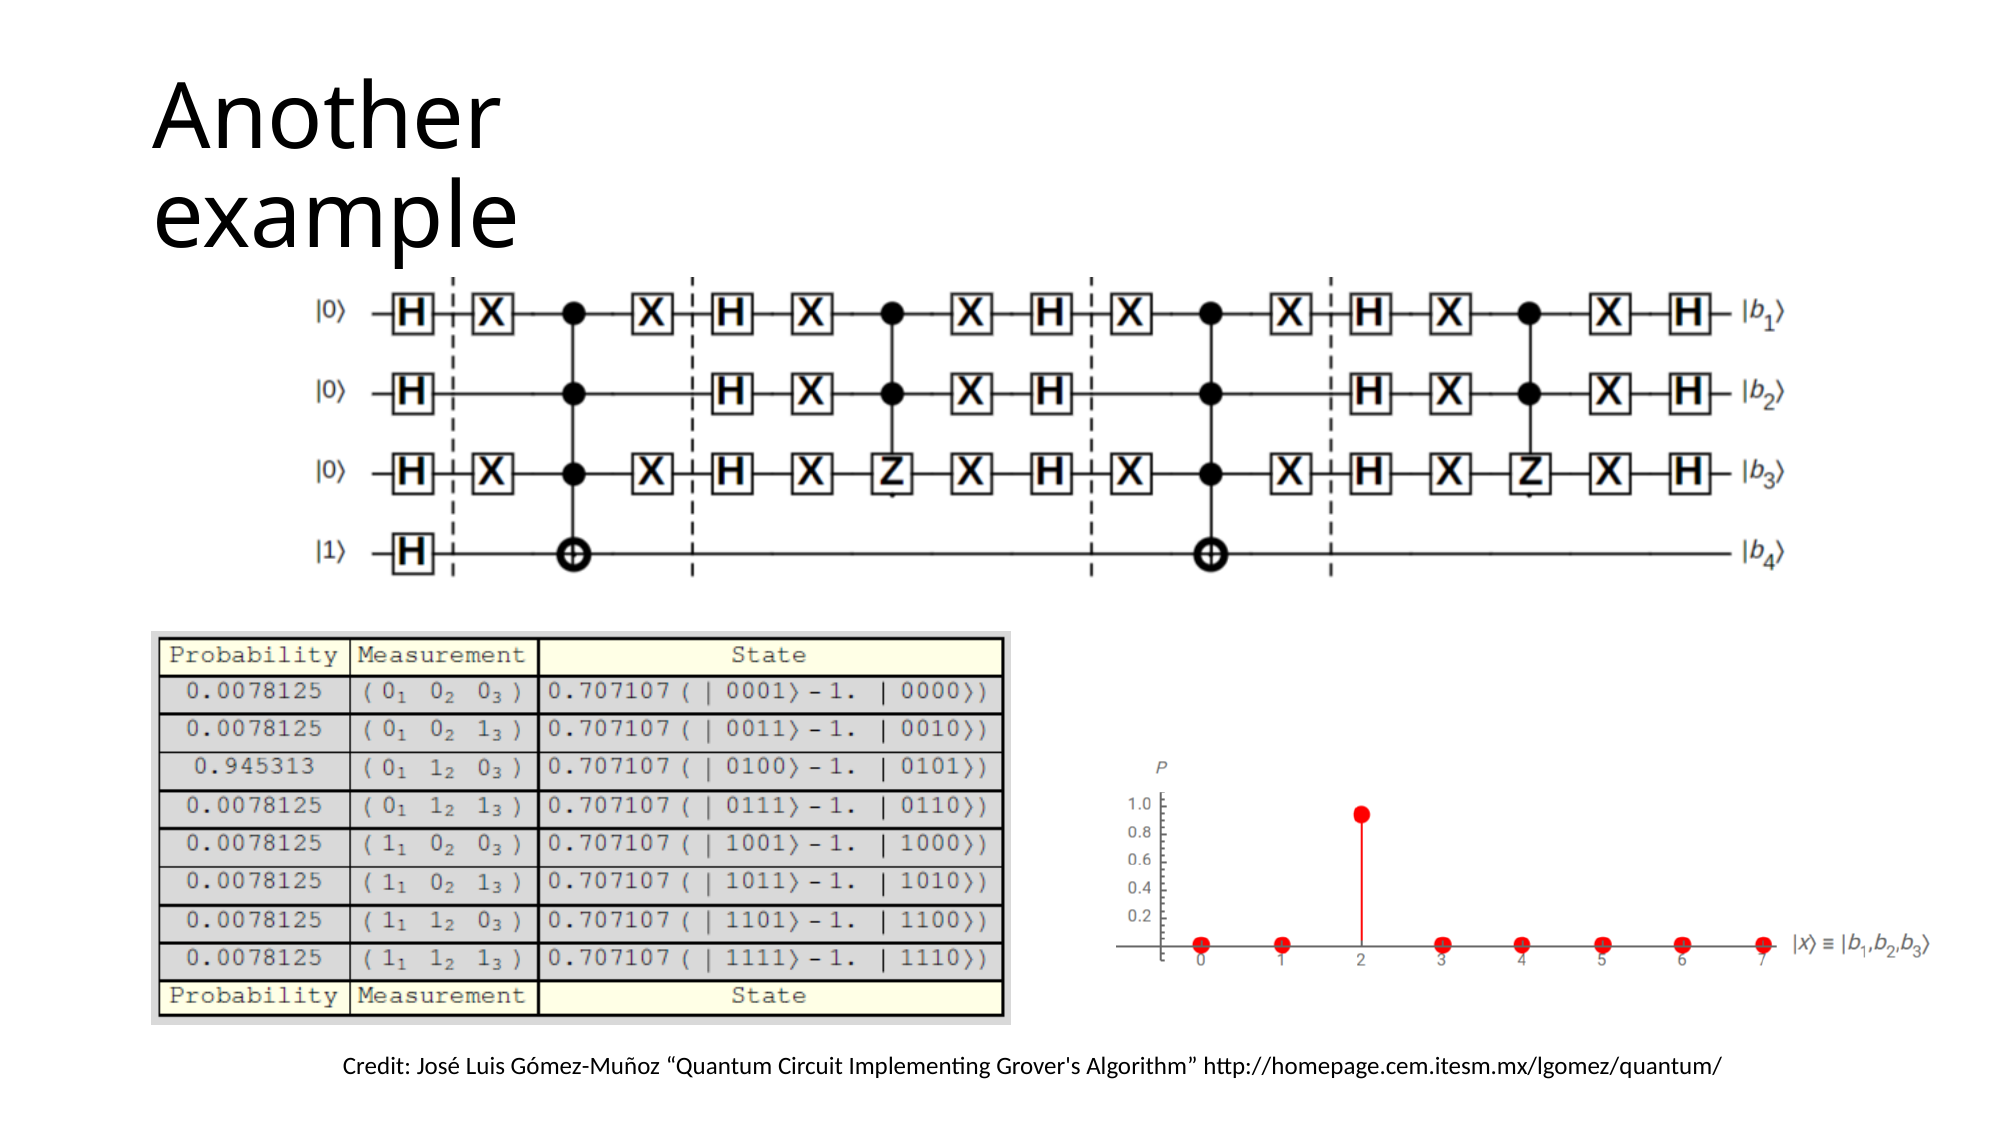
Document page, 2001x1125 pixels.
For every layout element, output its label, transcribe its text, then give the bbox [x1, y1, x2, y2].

title Another example [137, 59, 831, 278]
picture [282, 277, 1795, 583]
picture [151, 631, 1011, 1025]
text_box Credit: José Luis Gómez-Muñoz “Quantum Circuit Implementing Grover's Algorithm” http://homepage.cem.itesm.mx/lgomez/quantum/ [328, 1042, 1749, 1088]
picture [1116, 756, 1933, 974]
